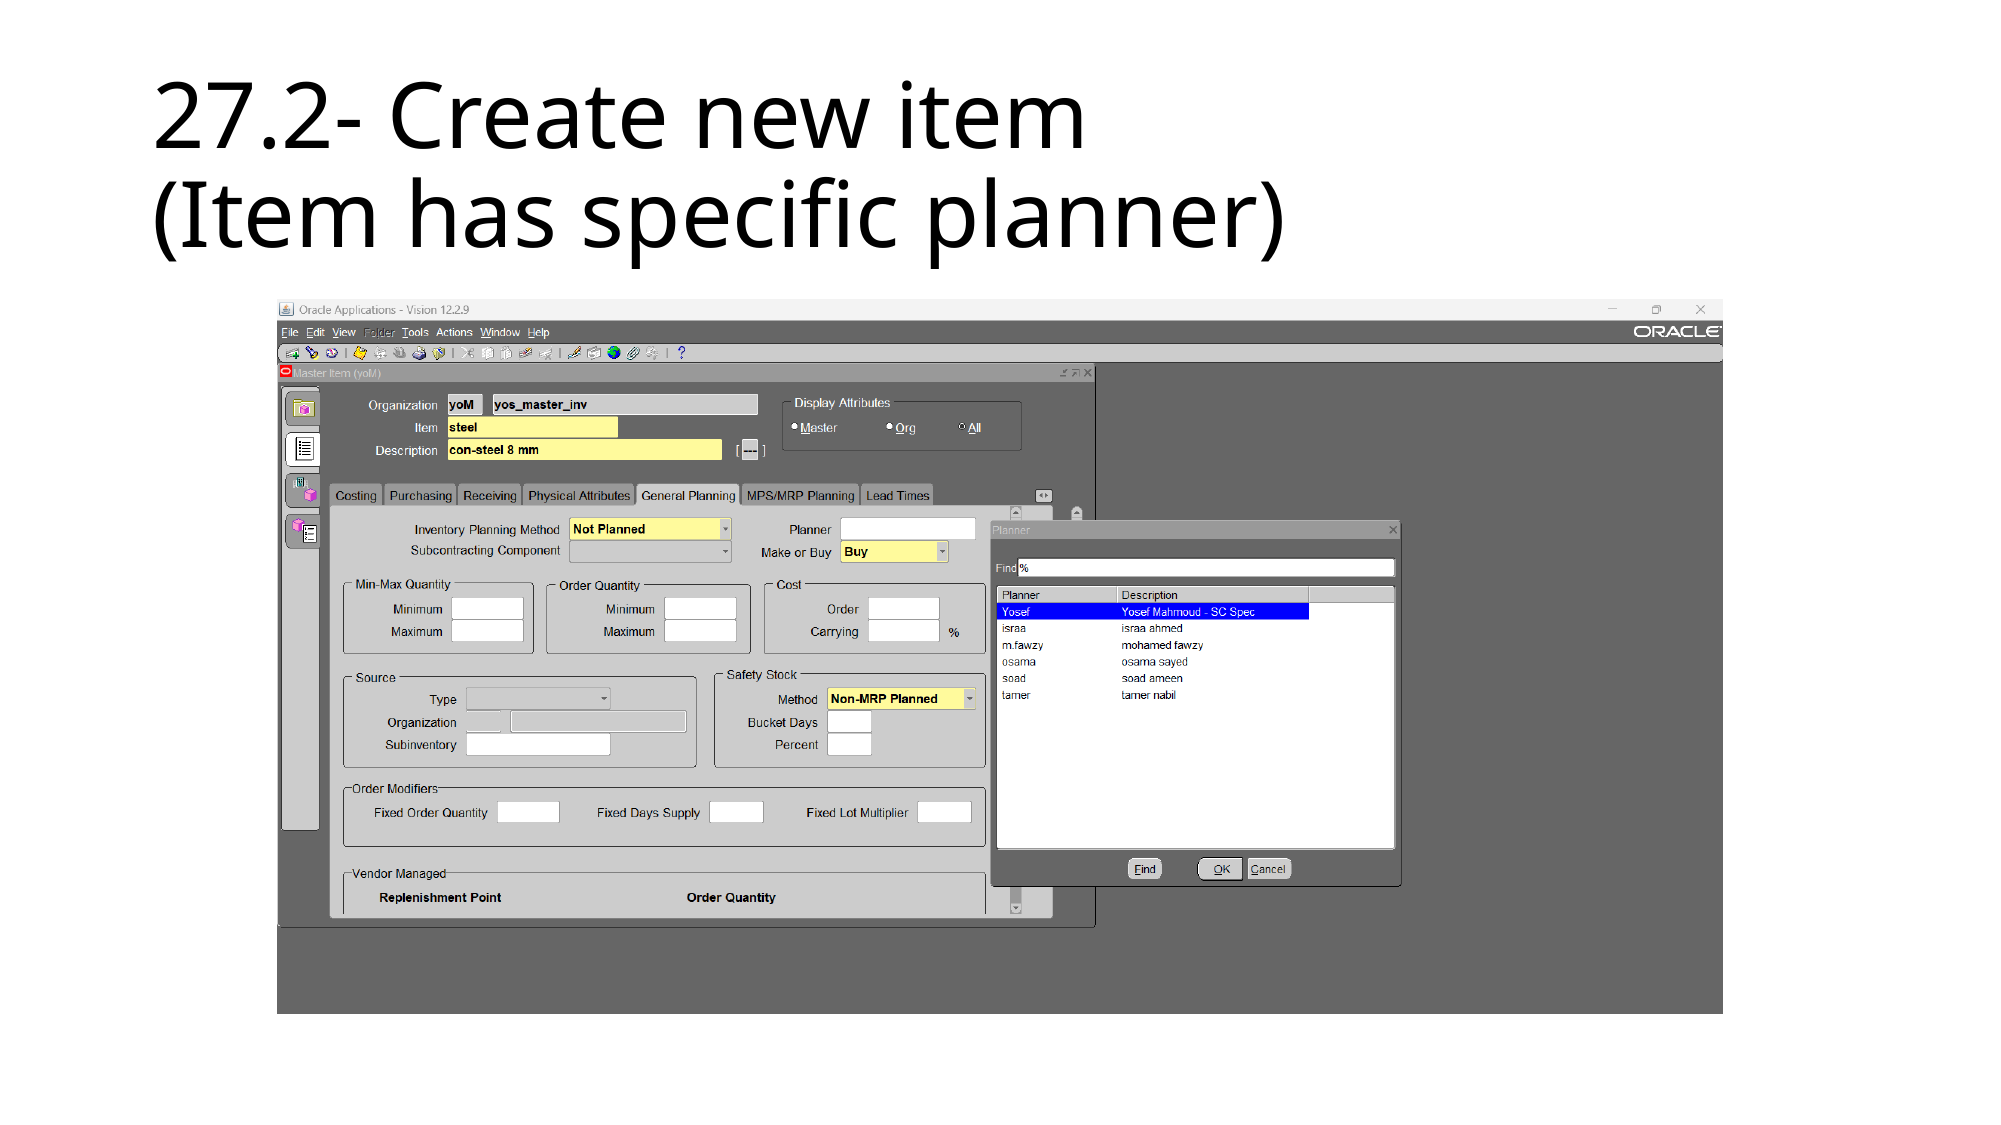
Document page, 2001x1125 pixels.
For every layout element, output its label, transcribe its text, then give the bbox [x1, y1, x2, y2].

title 27.2- Create new item (Item has specific planner) [137, 59, 1863, 278]
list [277, 299, 1723, 1014]
